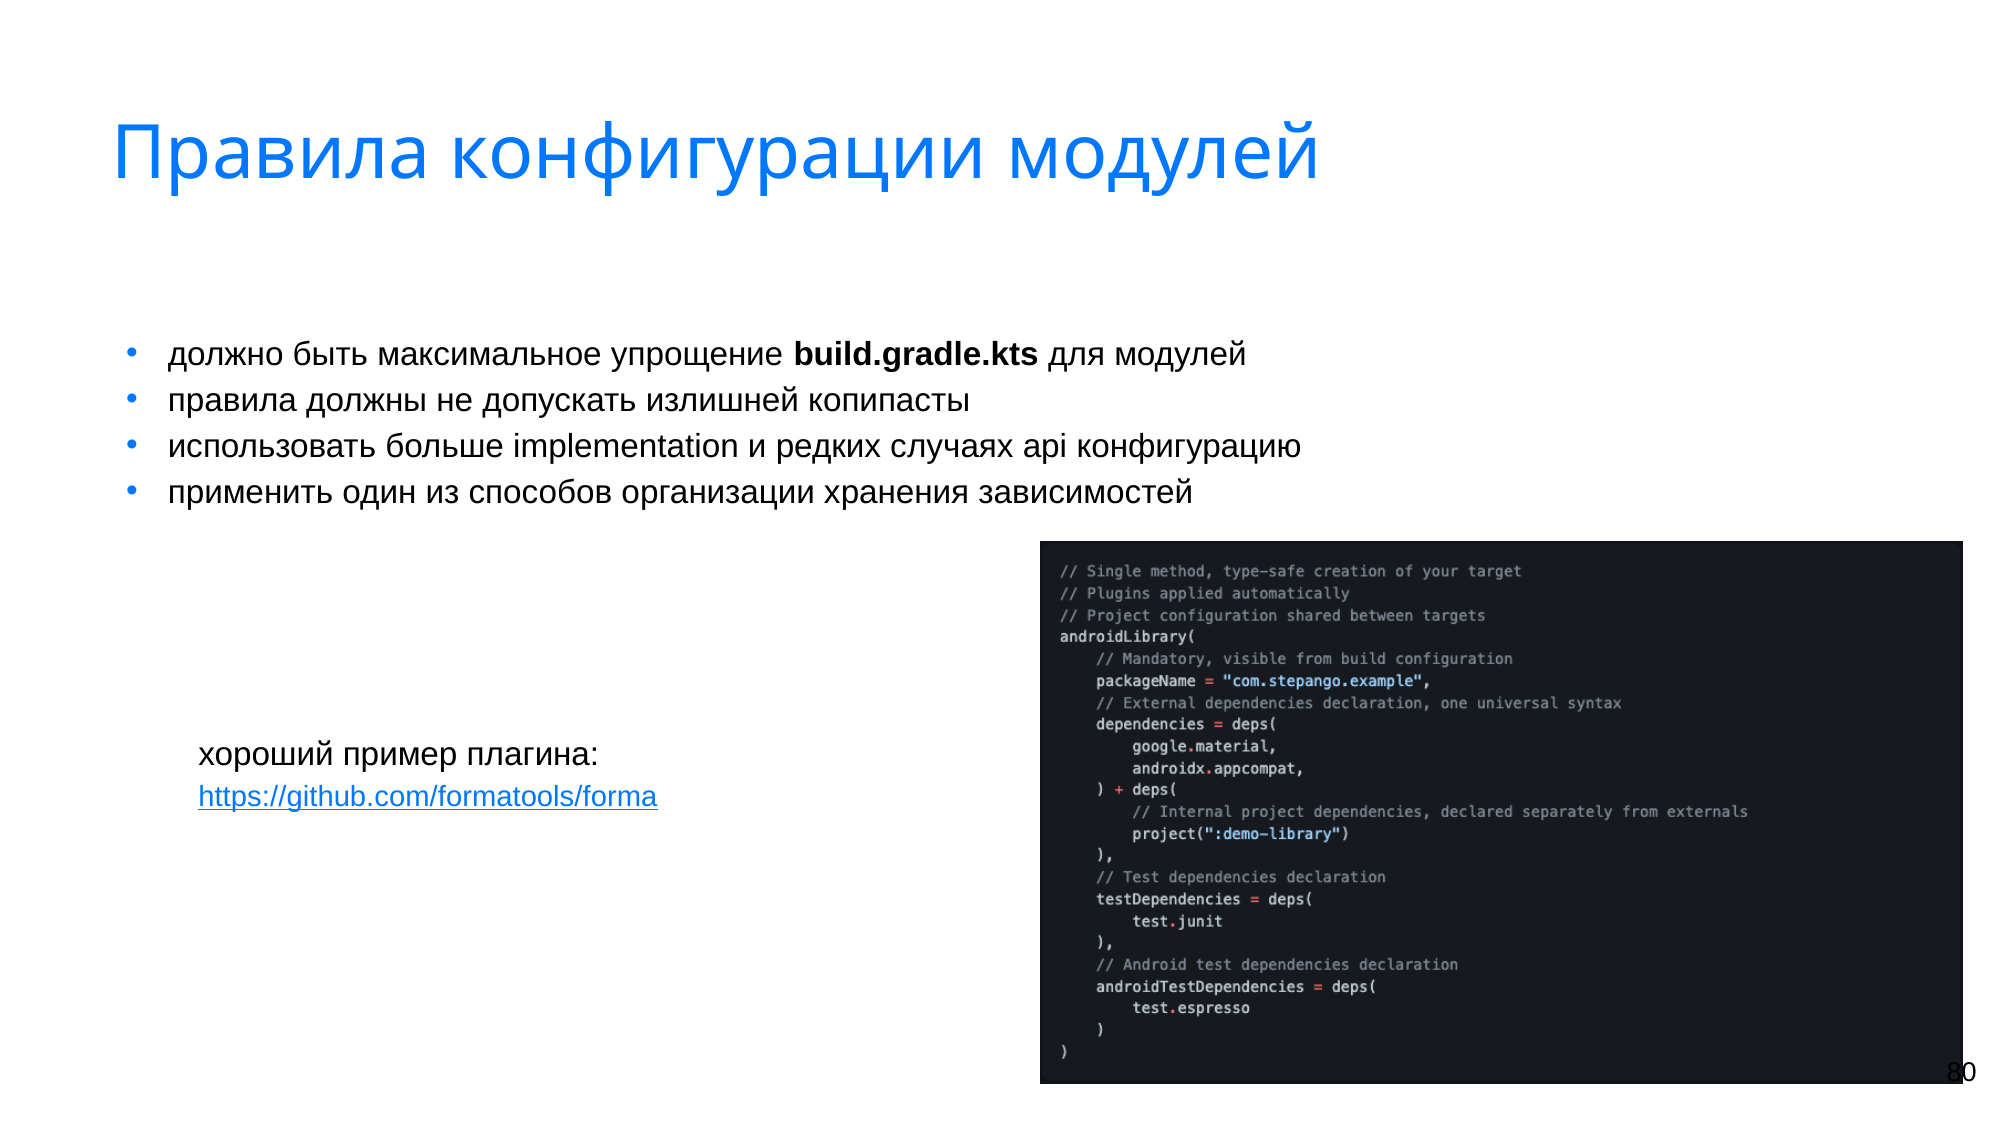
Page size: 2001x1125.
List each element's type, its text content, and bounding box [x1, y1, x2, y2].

picture [1040, 541, 1964, 1084]
slide_number ‹#› [1871, 1038, 1992, 1125]
text_box хороший пример плагина: https://github.com/formatools/forma [183, 711, 1035, 860]
text_box должно быть максимальное упрощение build.gradle.kts для модулей правила должны не допускать излишней копипасты использовать больше implementation и редких случаях api конфигурацию применить один из способов организации хранения зависимостей [111, 311, 1683, 525]
title Правила конфигурации модулей [111, 113, 1892, 220]
